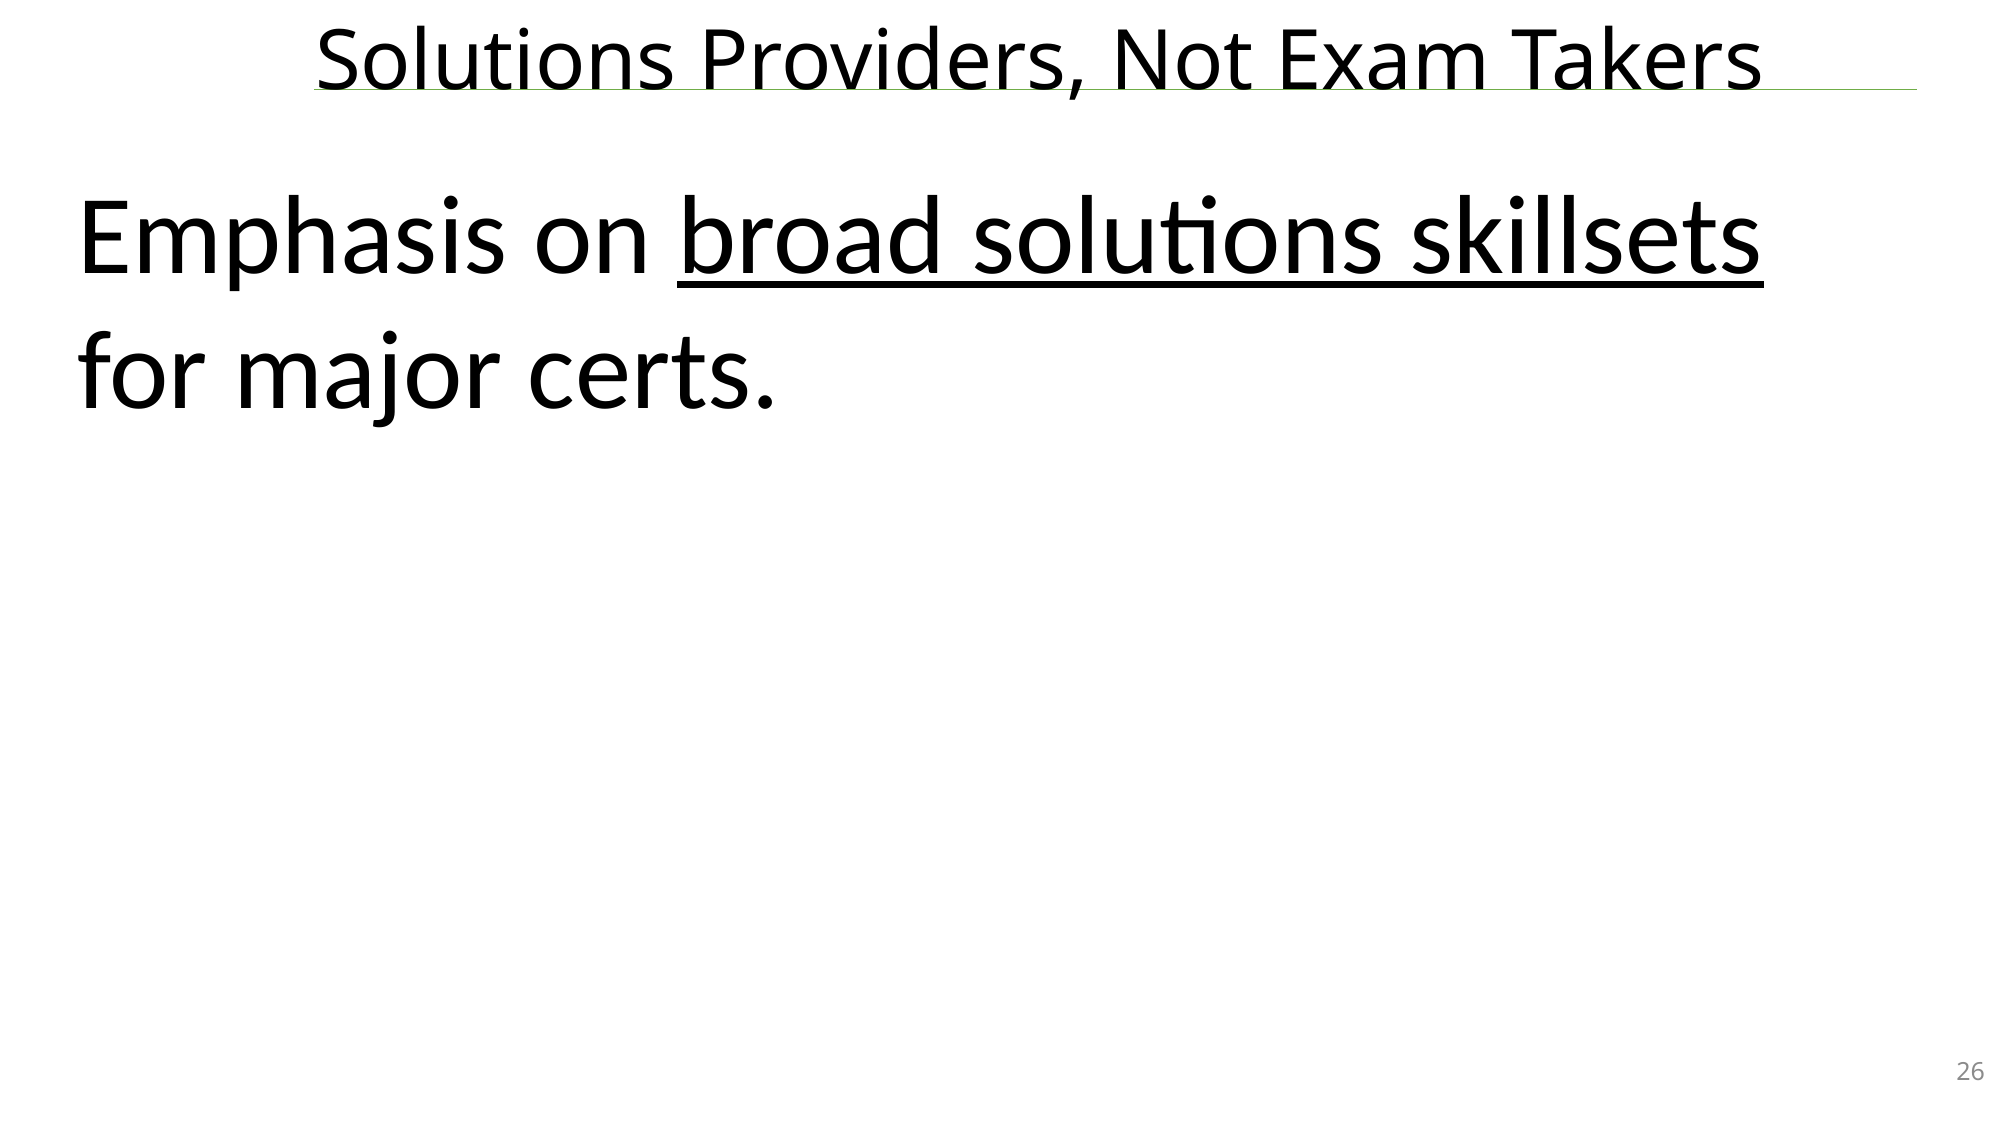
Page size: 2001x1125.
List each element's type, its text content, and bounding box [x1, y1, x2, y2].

text_box Emphasis on broad solutions skillsets for major certs. [62, 153, 1863, 538]
title Solutions Providers, Not Exam Takers [300, 0, 1917, 125]
slide_number 26 [1533, 1042, 2000, 1103]
